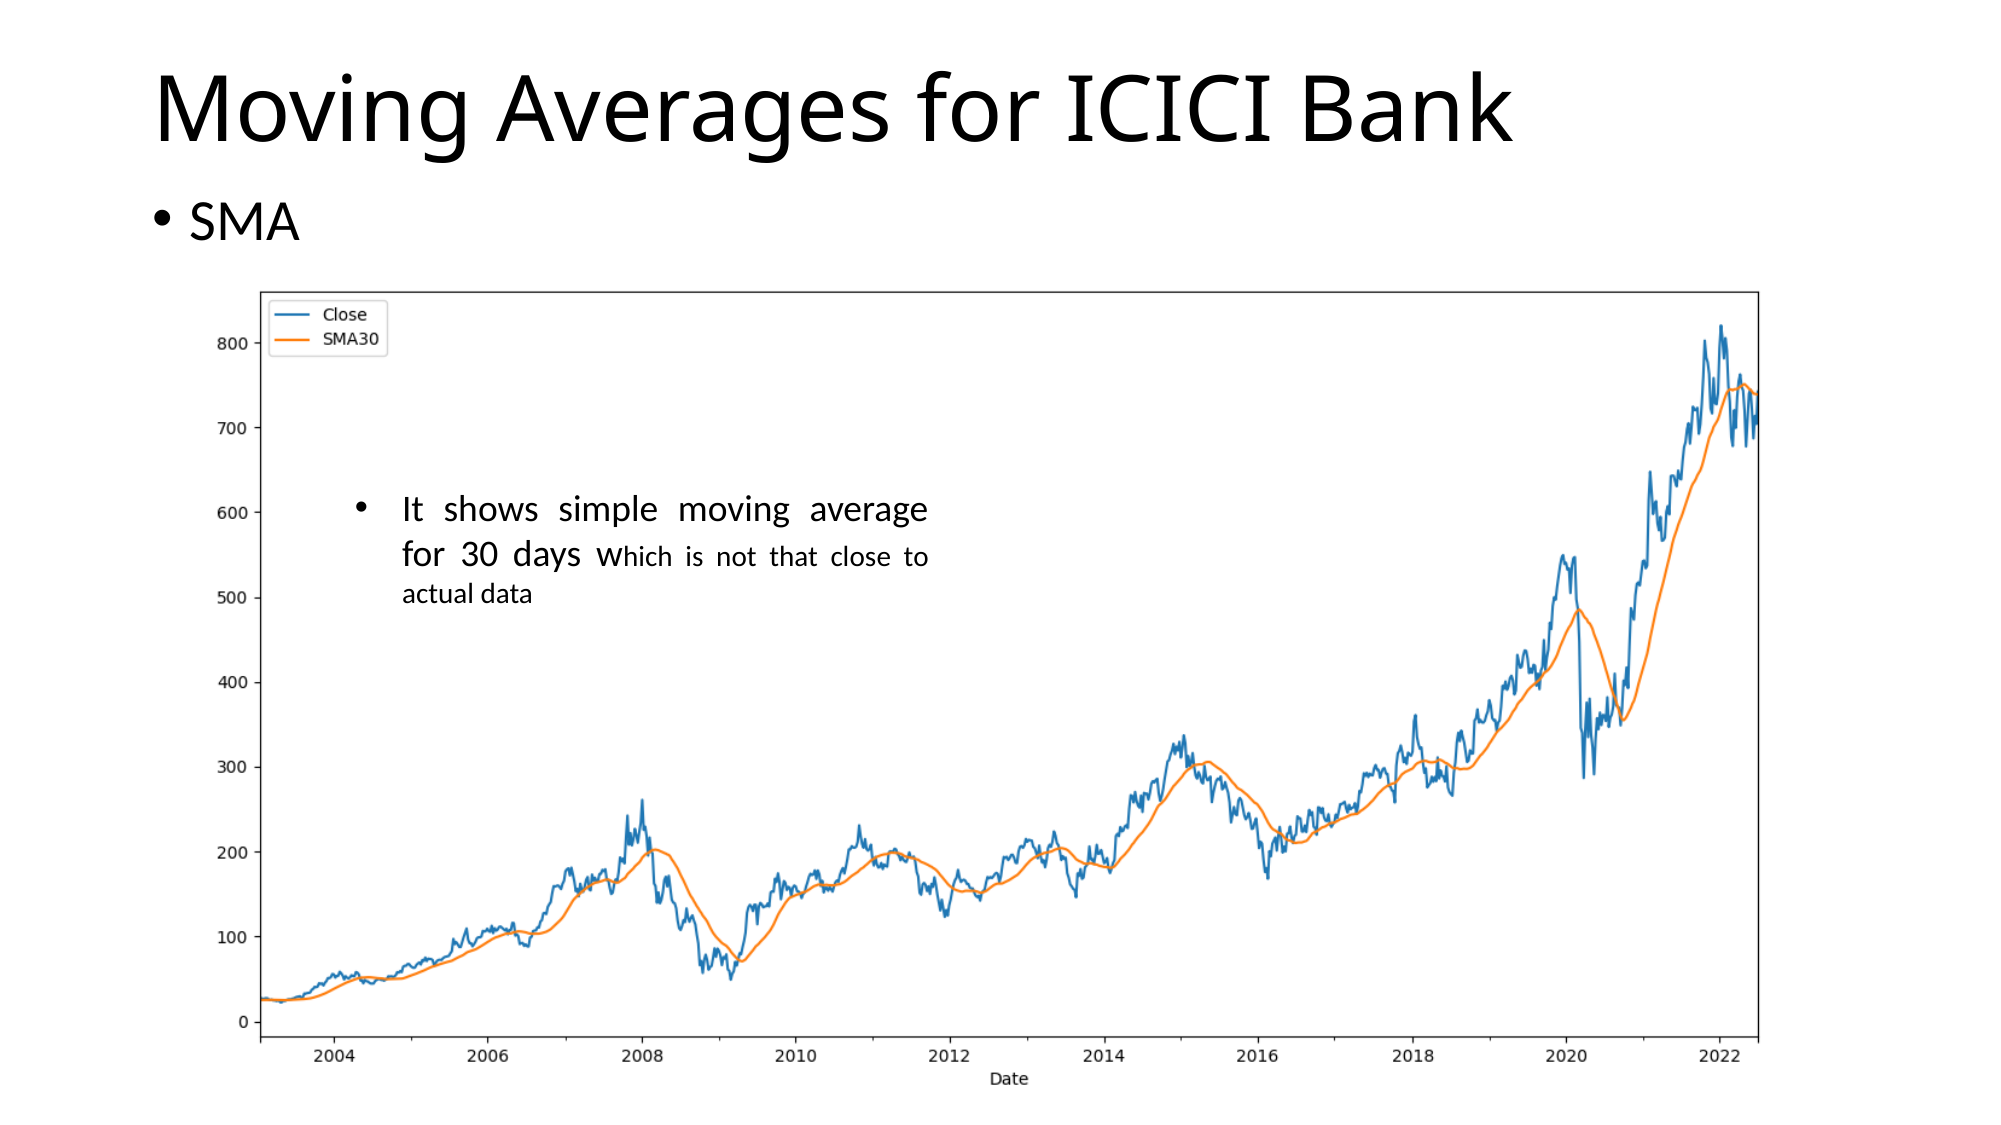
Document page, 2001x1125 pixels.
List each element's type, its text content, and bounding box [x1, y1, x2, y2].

title Moving Averages for ICICI Bank [137, 3, 1863, 182]
list SMA [137, 182, 1863, 935]
picture [178, 282, 1822, 1125]
